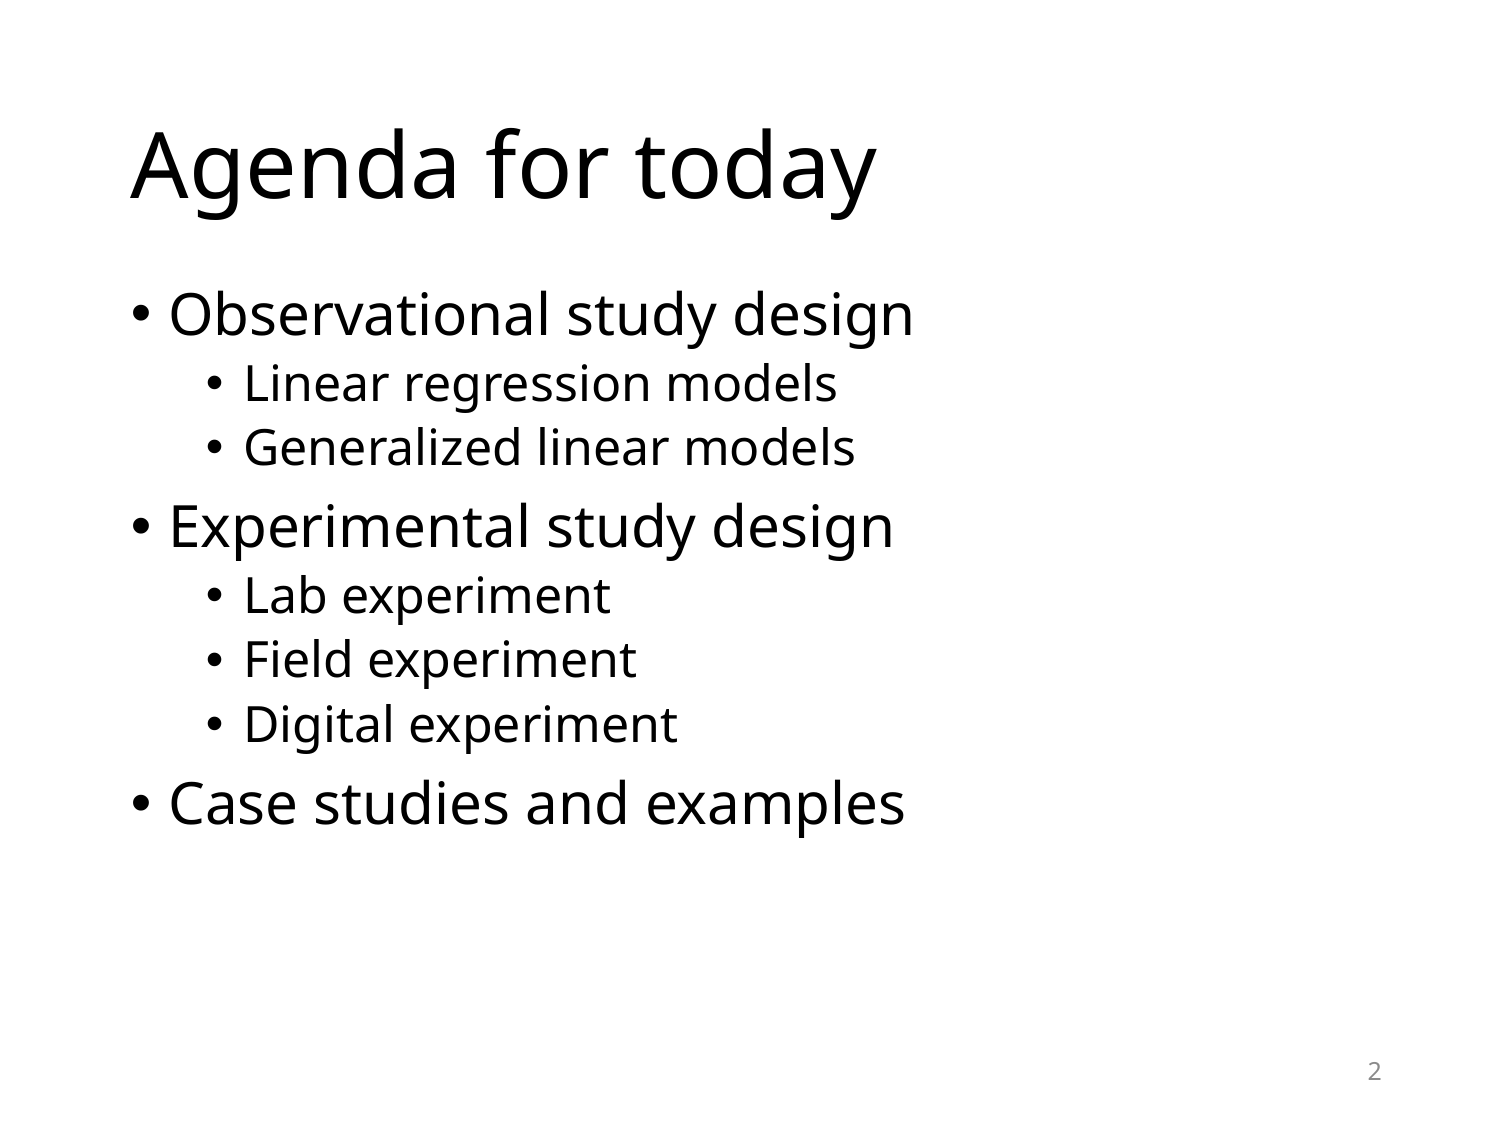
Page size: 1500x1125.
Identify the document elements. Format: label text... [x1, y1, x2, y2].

slide_number 2 [1059, 1042, 1397, 1103]
title Agenda for today [115, 59, 1410, 277]
list Observational study design Linear regression models Generalized linear models Experimental study design Lab experiment Field experiment Digital experiment Case studies and examples [115, 277, 1410, 992]
